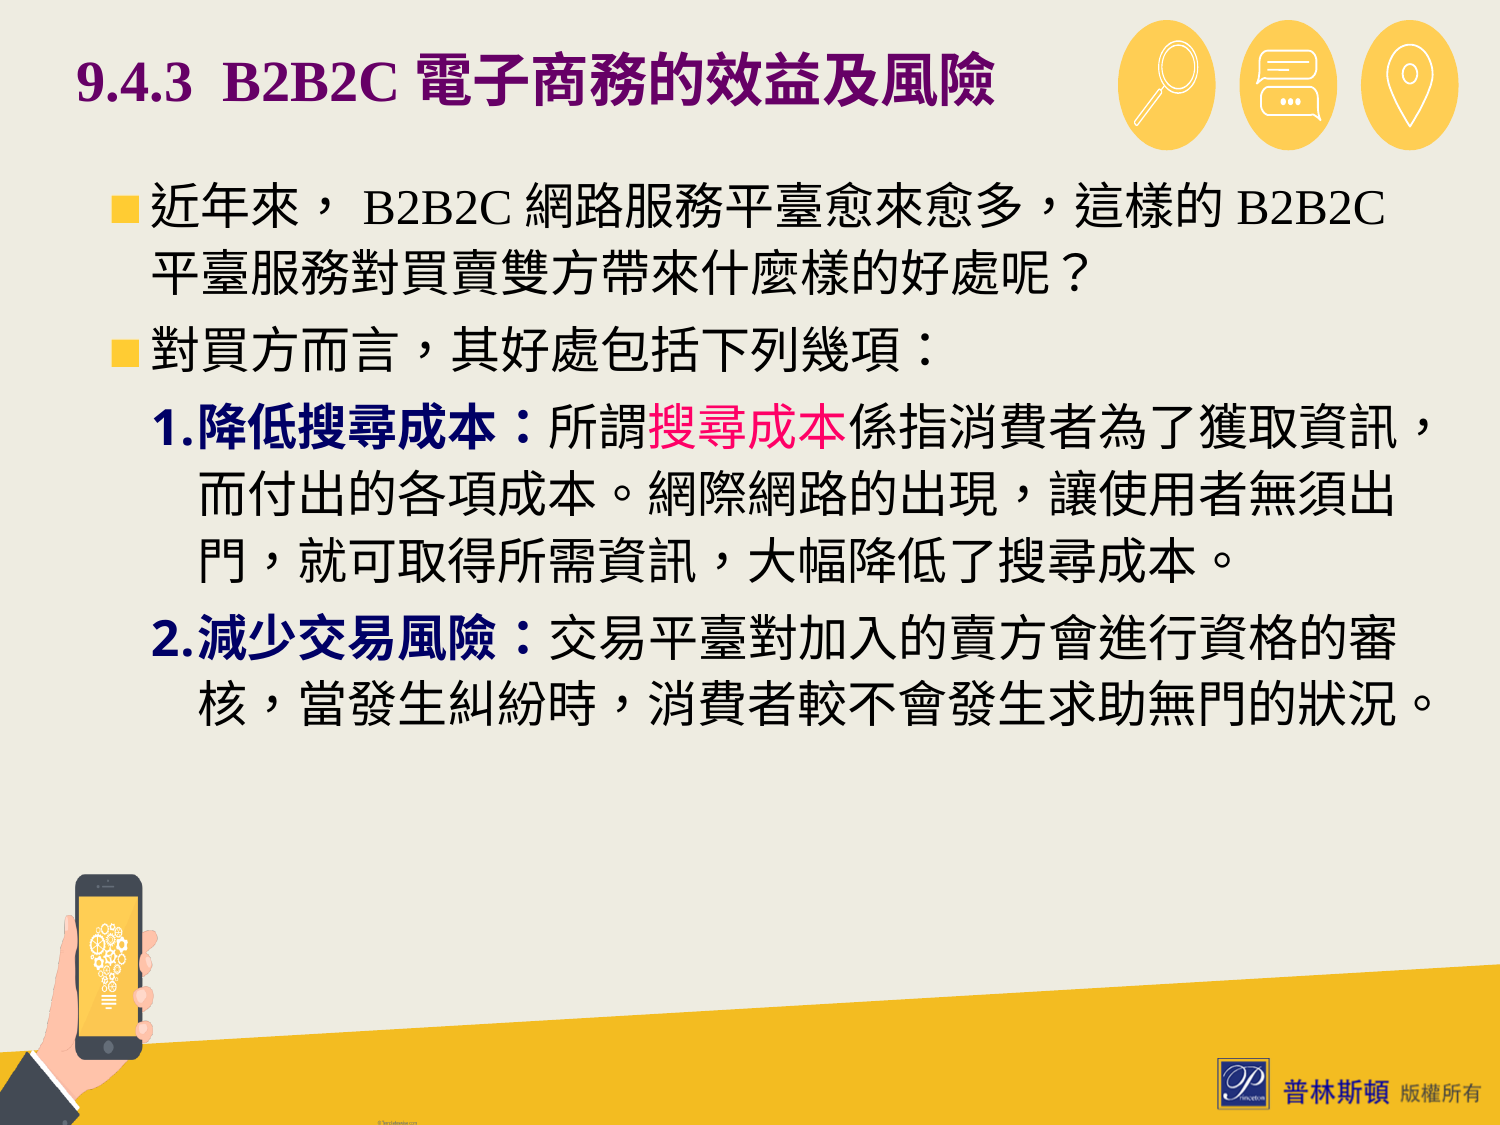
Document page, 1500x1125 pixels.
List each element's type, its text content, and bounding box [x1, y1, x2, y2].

list 近年來，B2B2C網路服務平臺愈來愈多，這樣的B2B2C平臺服務對買賣雙方帶來什麼樣的好處呢？ 對買方而言，其好處包括下列幾項： 降低搜尋成本：所謂搜尋成本係指消費者為了獲取資訊，而付出的各項成本。網際網路的出現，讓使用者無須出門，就可取得所需資訊，大幅降低了搜尋成本。 減少交易風險：交易平臺對加入的賣方會進行資格的審核，當發生糾紛時，消費者較不會發生求助無門的狀況。 [76, 160, 1459, 1059]
picture [103, 187, 139, 223]
picture [1217, 1058, 1500, 1125]
title 9.4.3 B2B2C電子商務的效益及風險 [76, 19, 1459, 114]
picture [103, 331, 139, 367]
picture [0, 811, 420, 1125]
